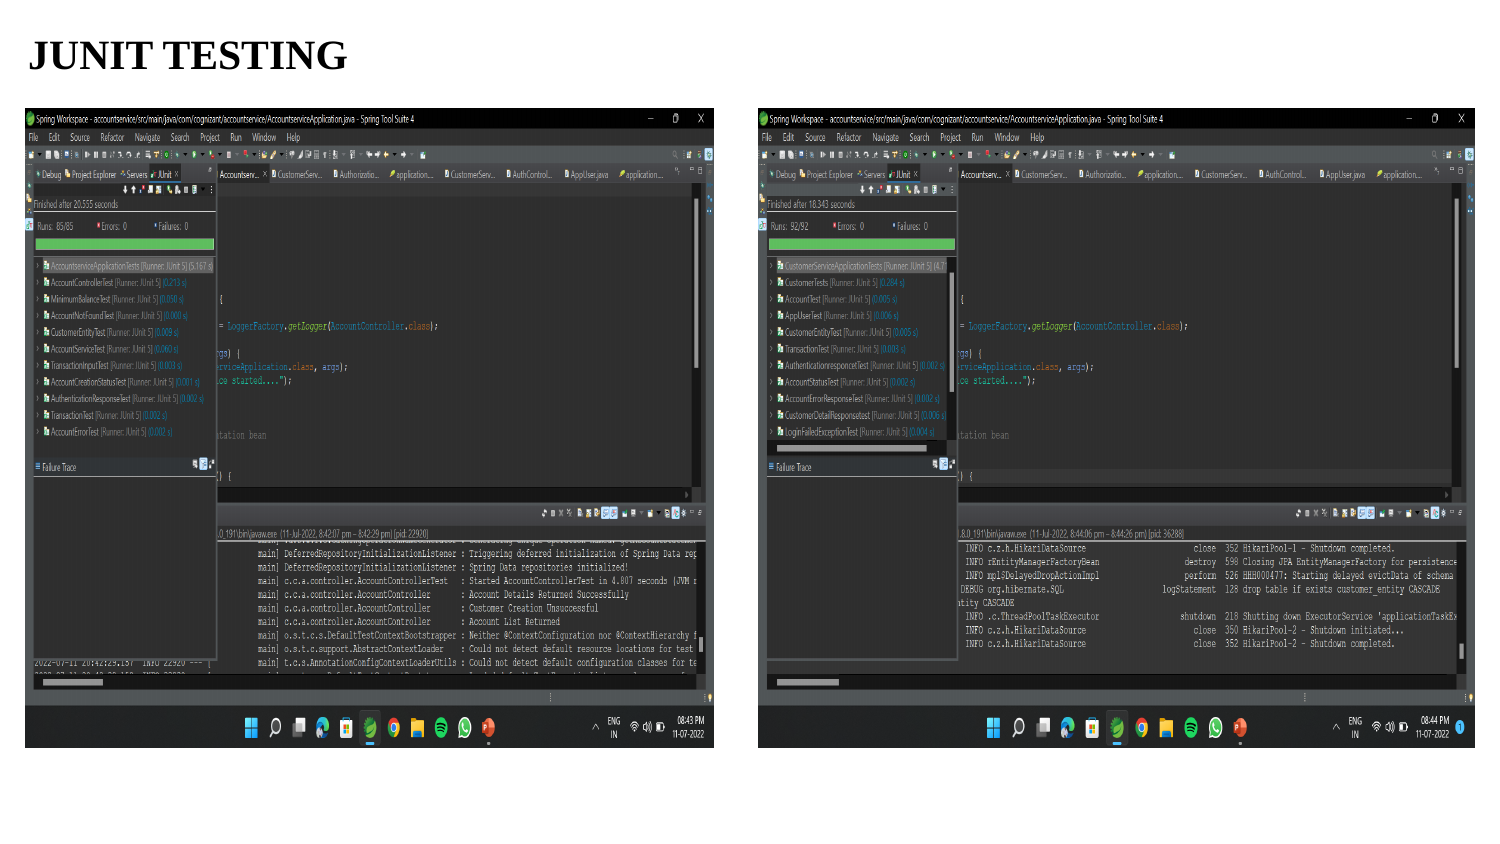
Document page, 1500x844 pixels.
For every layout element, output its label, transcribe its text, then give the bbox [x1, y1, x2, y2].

text_box JUNIT TESTING [13, 12, 1390, 93]
picture [758, 108, 1476, 748]
picture [24, 108, 714, 748]
